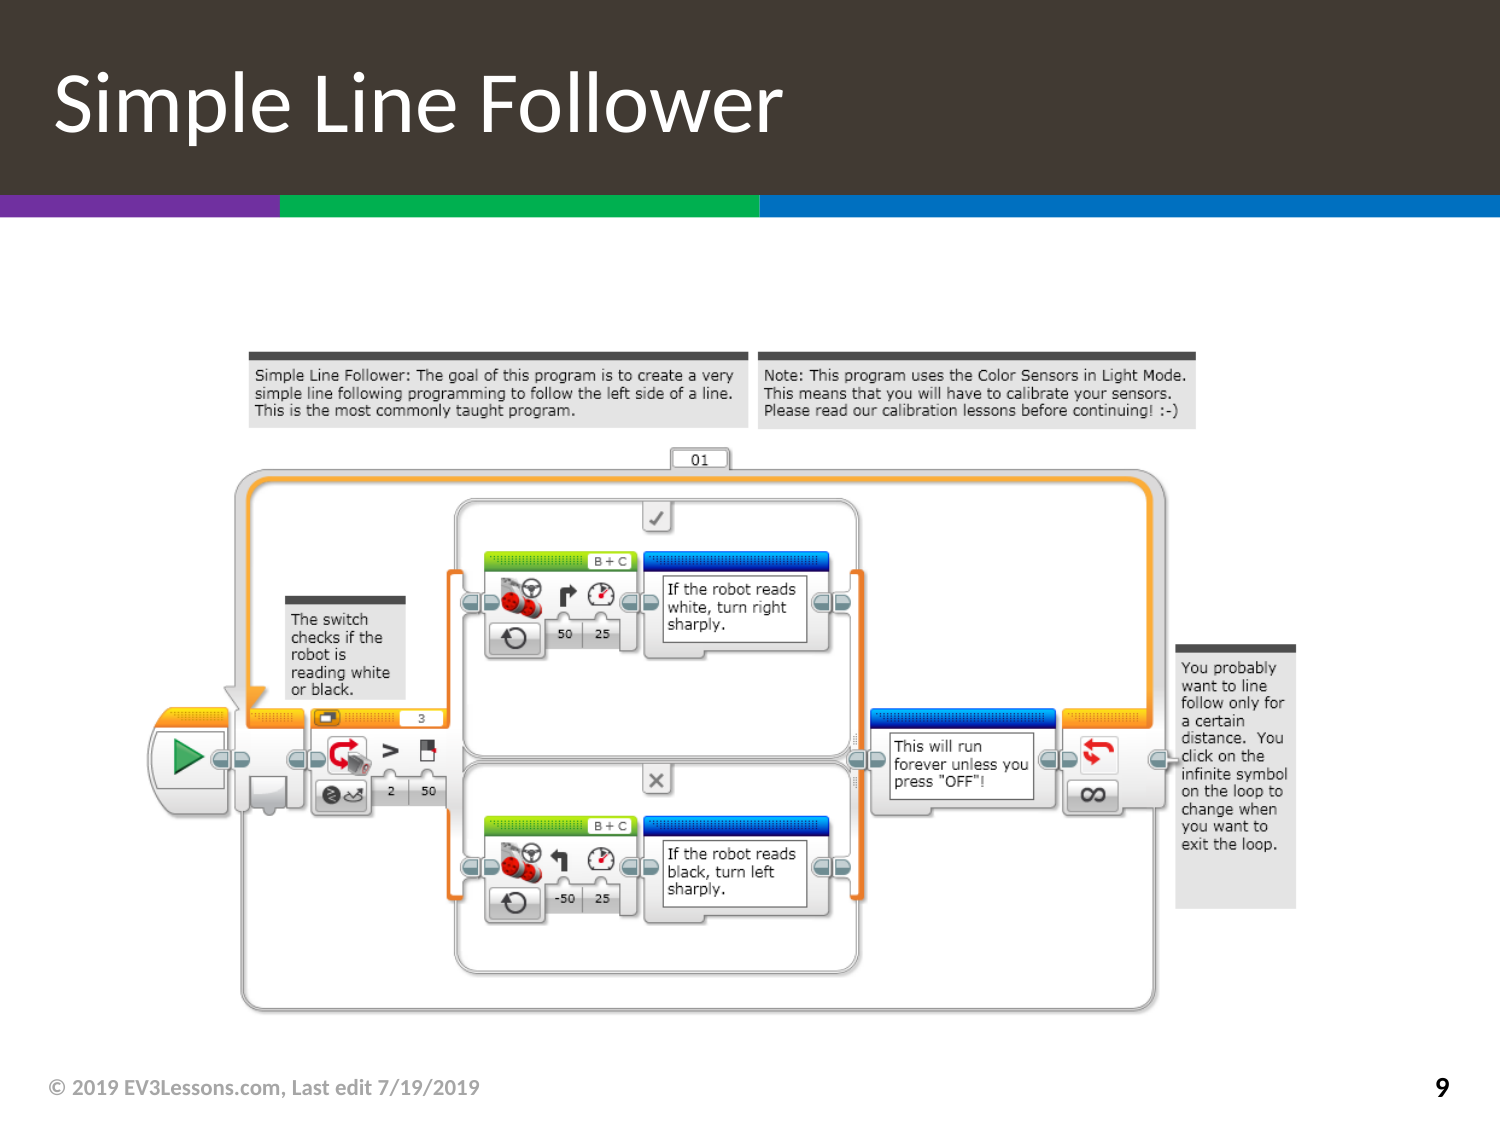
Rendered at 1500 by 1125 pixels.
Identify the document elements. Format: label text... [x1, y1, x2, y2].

footer © 2019 EV3Lessons.com, Last edit 7/19/2019 [32, 1055, 1038, 1116]
title Simple Line Follower [0, 0, 1500, 195]
picture [143, 341, 1308, 1031]
slide_number 9 [1361, 1056, 1465, 1116]
